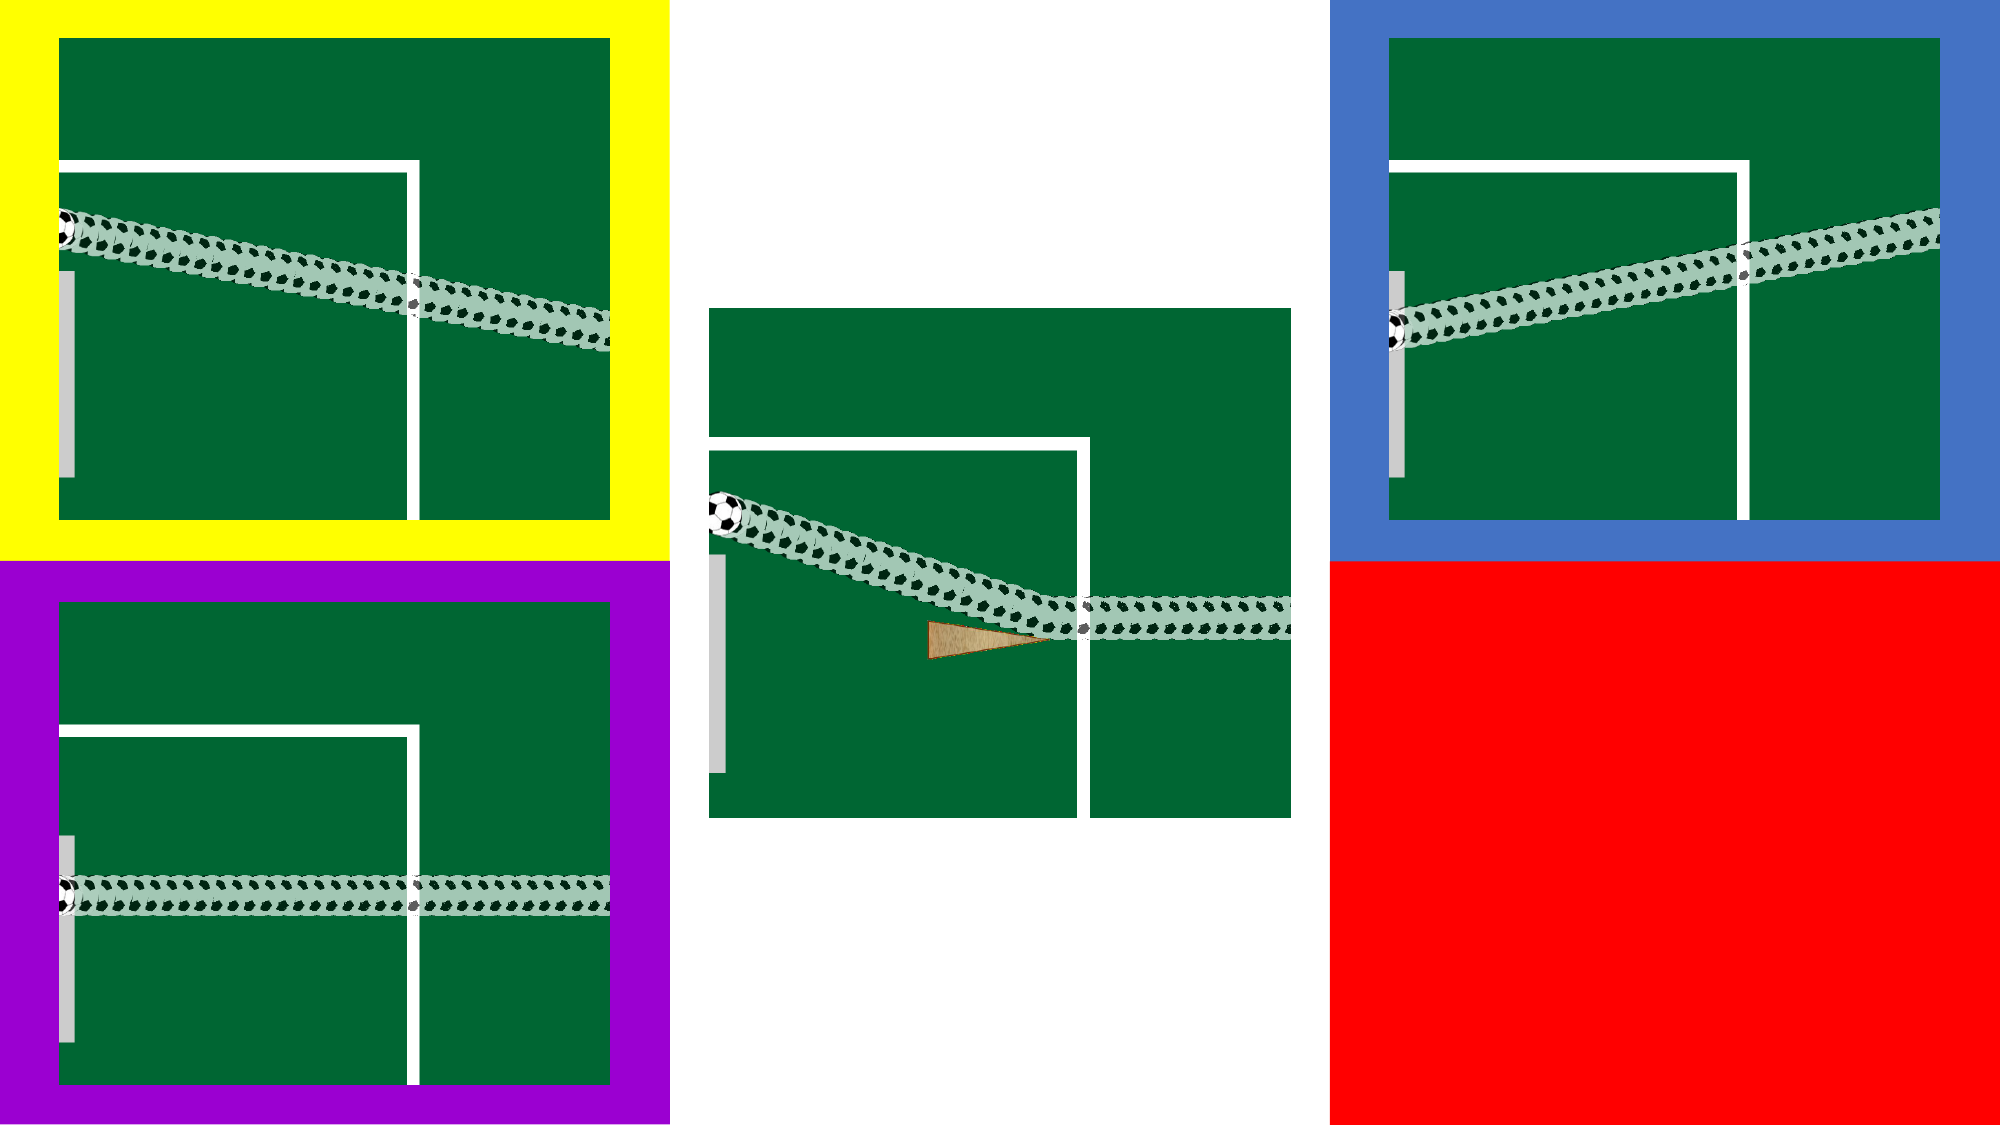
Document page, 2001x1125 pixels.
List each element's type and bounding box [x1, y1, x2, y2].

text_box [1330, 0, 2000, 561]
text_box [0, 0, 670, 560]
text_box [1329, 561, 2000, 1125]
picture [709, 308, 1291, 818]
picture [59, 602, 610, 1085]
text_box [0, 560, 670, 1125]
picture [59, 38, 610, 520]
picture [1389, 38, 1940, 520]
